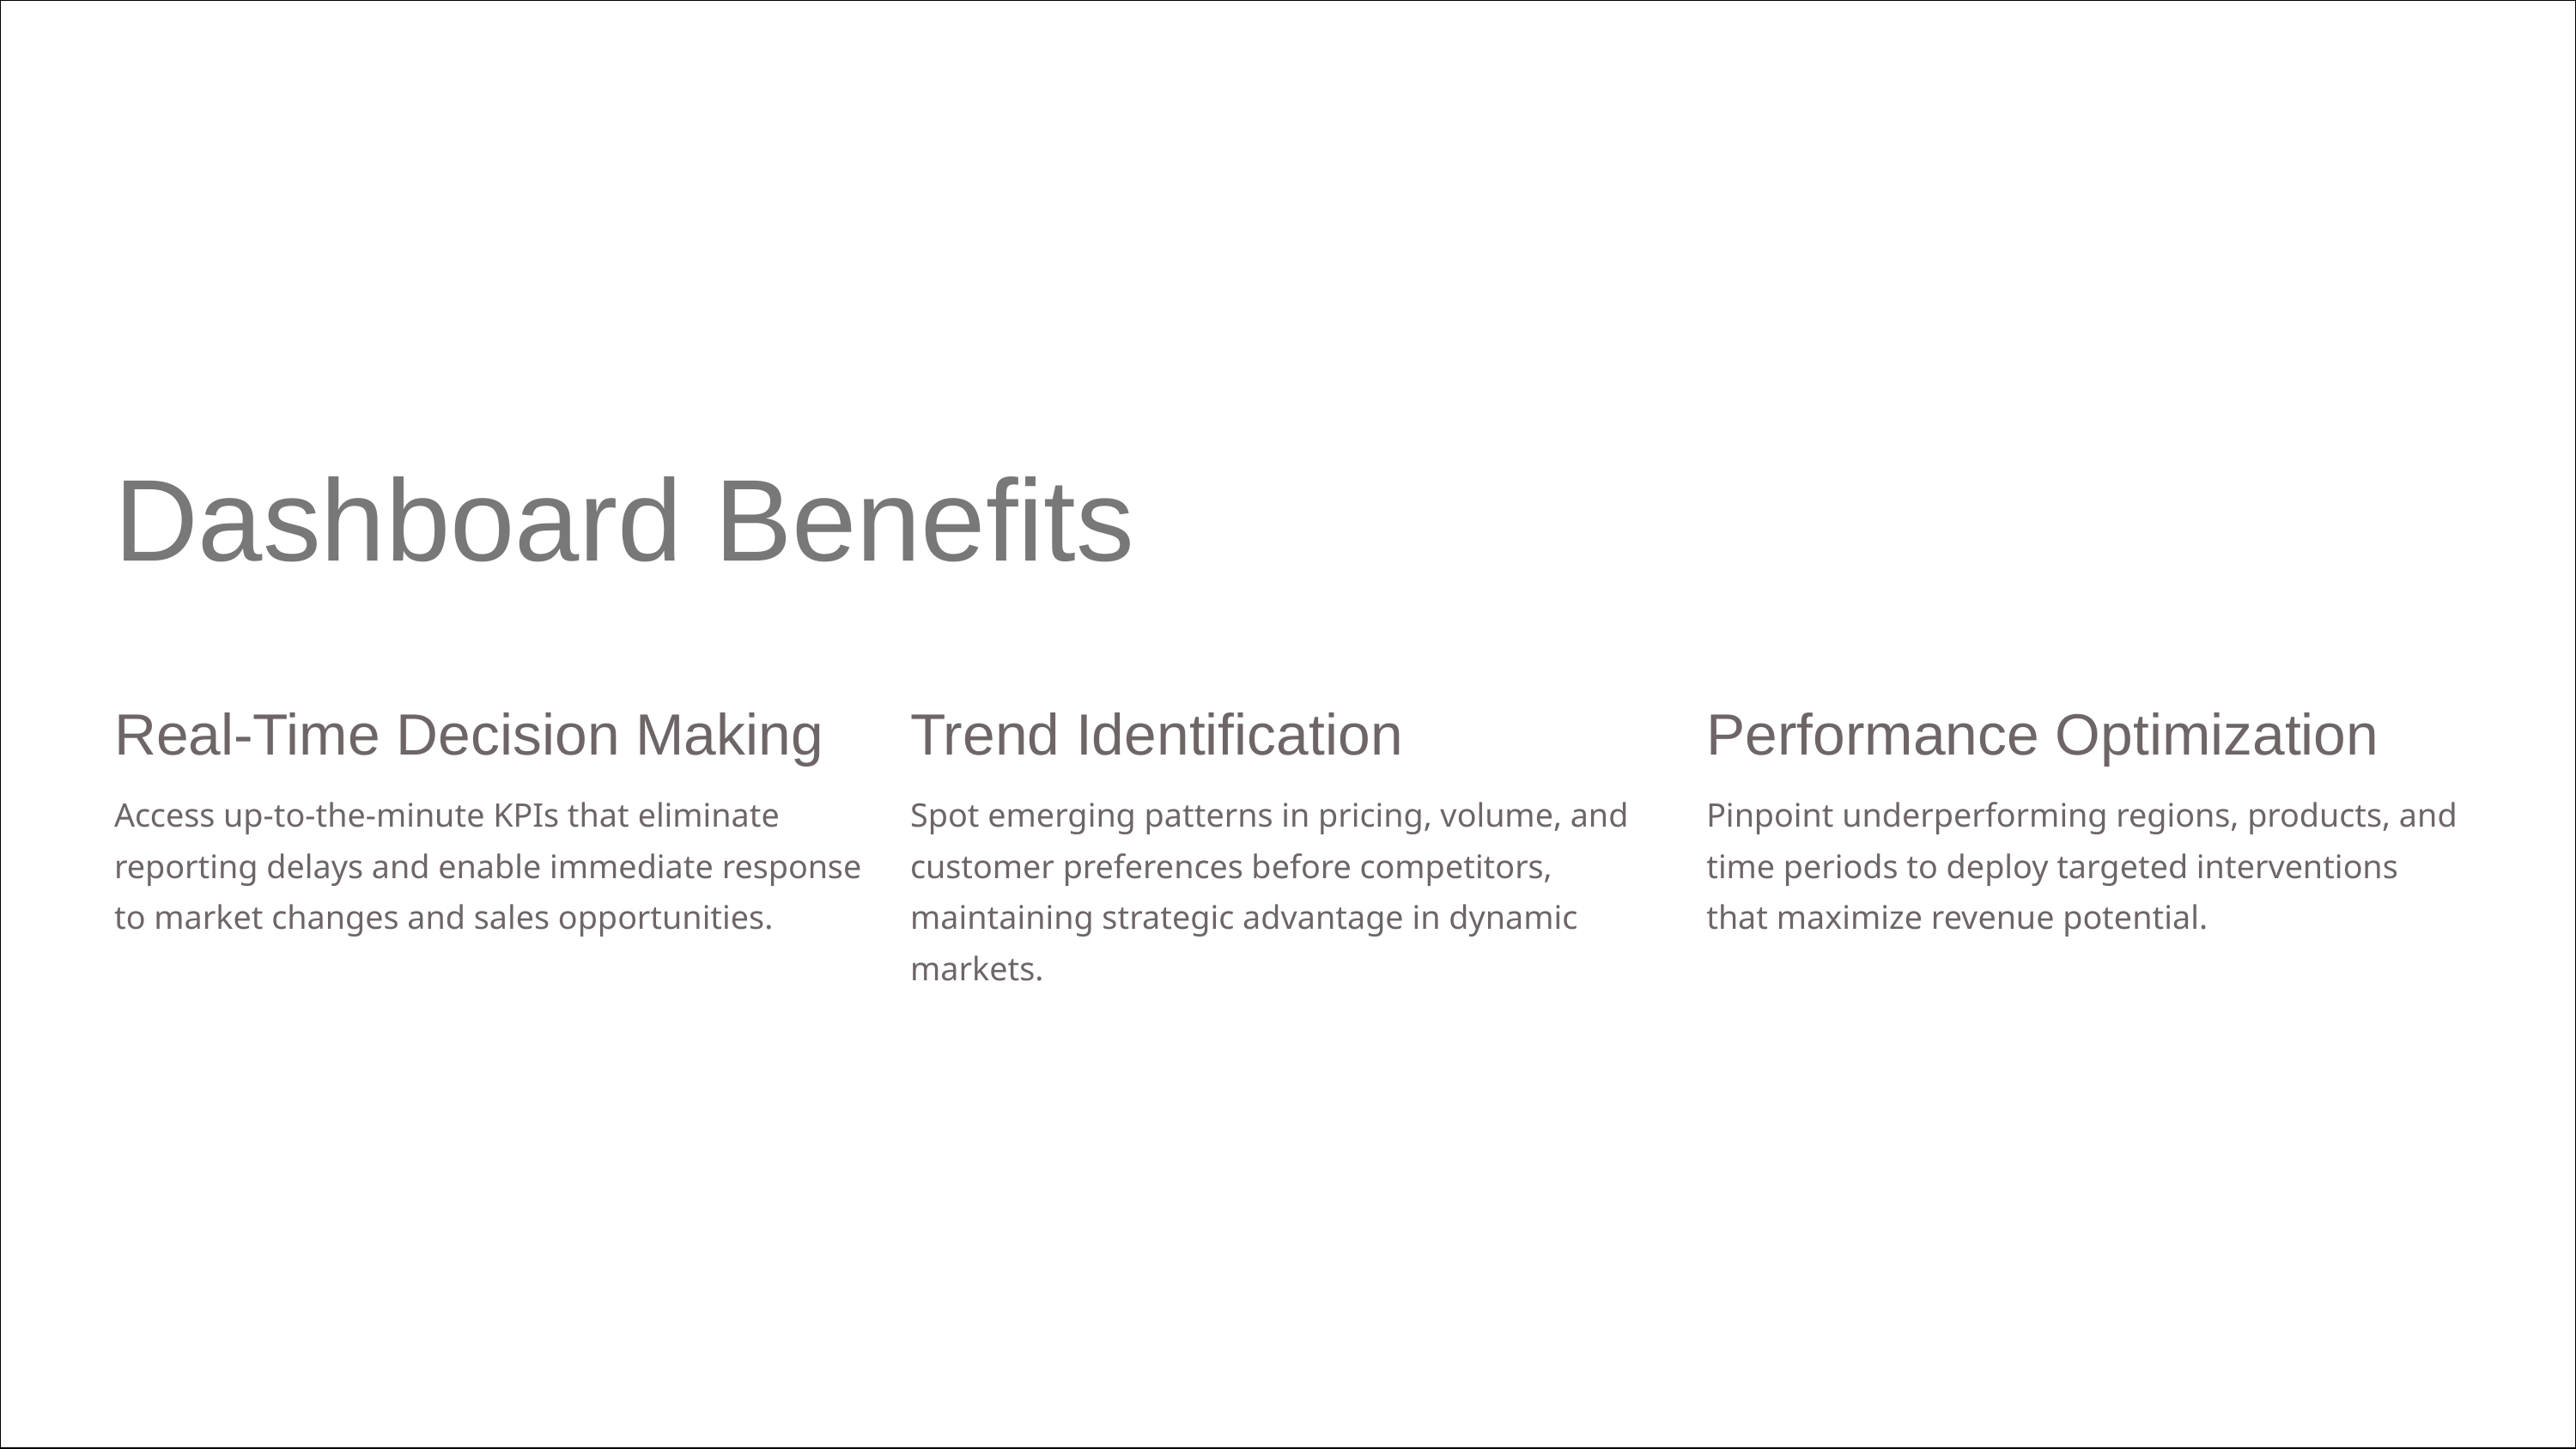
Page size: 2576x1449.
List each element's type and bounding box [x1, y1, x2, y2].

text_box [0, 0, 2576, 1449]
